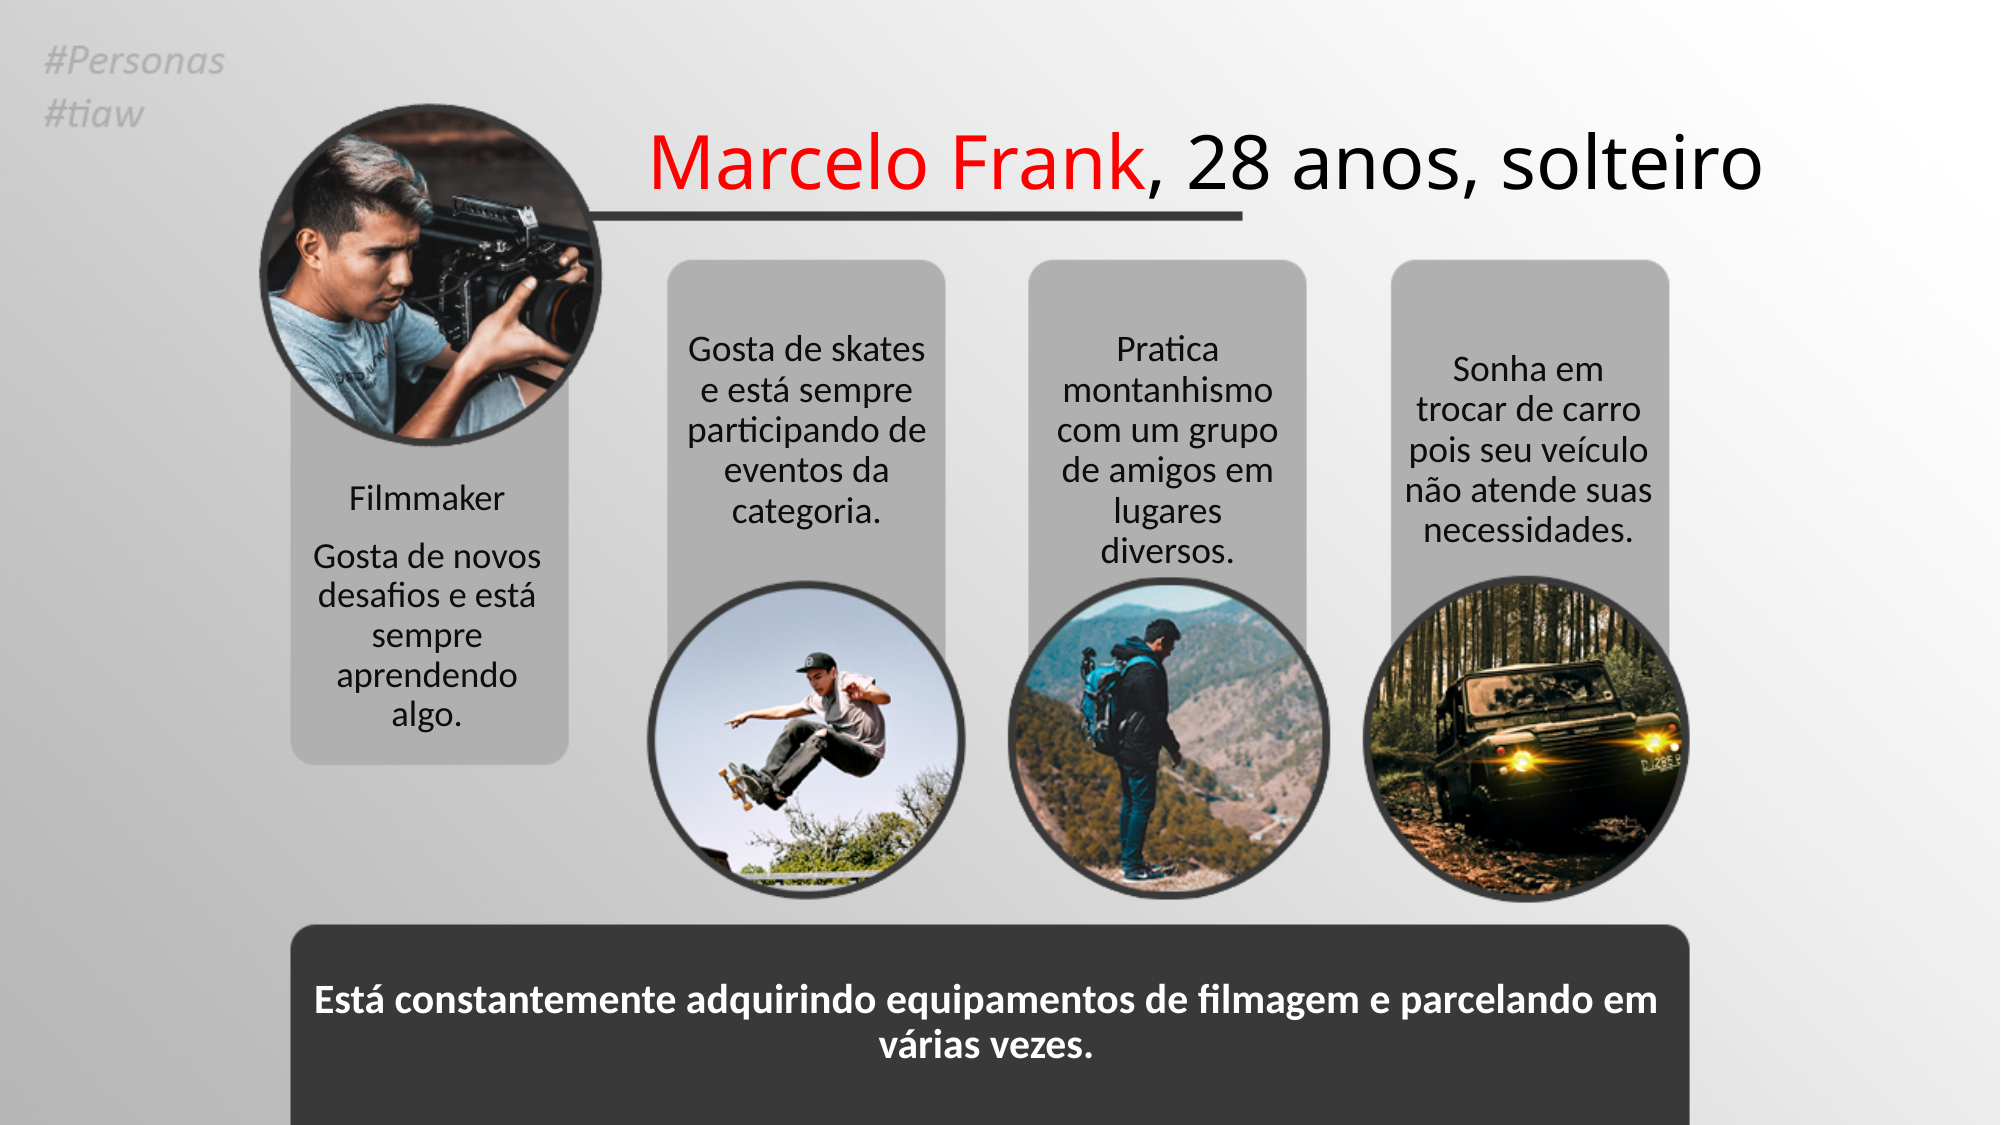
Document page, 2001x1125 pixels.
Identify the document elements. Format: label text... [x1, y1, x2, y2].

text_box Pratica montanhismo com um grupo de amigos em lugares diversos. [1028, 321, 1308, 582]
picture [0, 0, 2001, 1125]
list Filmmaker Gosta de novos desafios e está sempre aprendendo algo. [287, 471, 568, 743]
text_box Gosta de skates e está sempre participando de eventos da categoria. [667, 321, 947, 582]
text_box Está constantemente adquirindo equipamentos de filmagem e parcelando em várias vezes. [287, 970, 1686, 1094]
text_box Sonha em trocar de carro pois seu veículo não atende suas necessidades. [1388, 341, 1669, 601]
title Marcelo Frank, 28 anos, solteiro [632, 56, 1925, 275]
